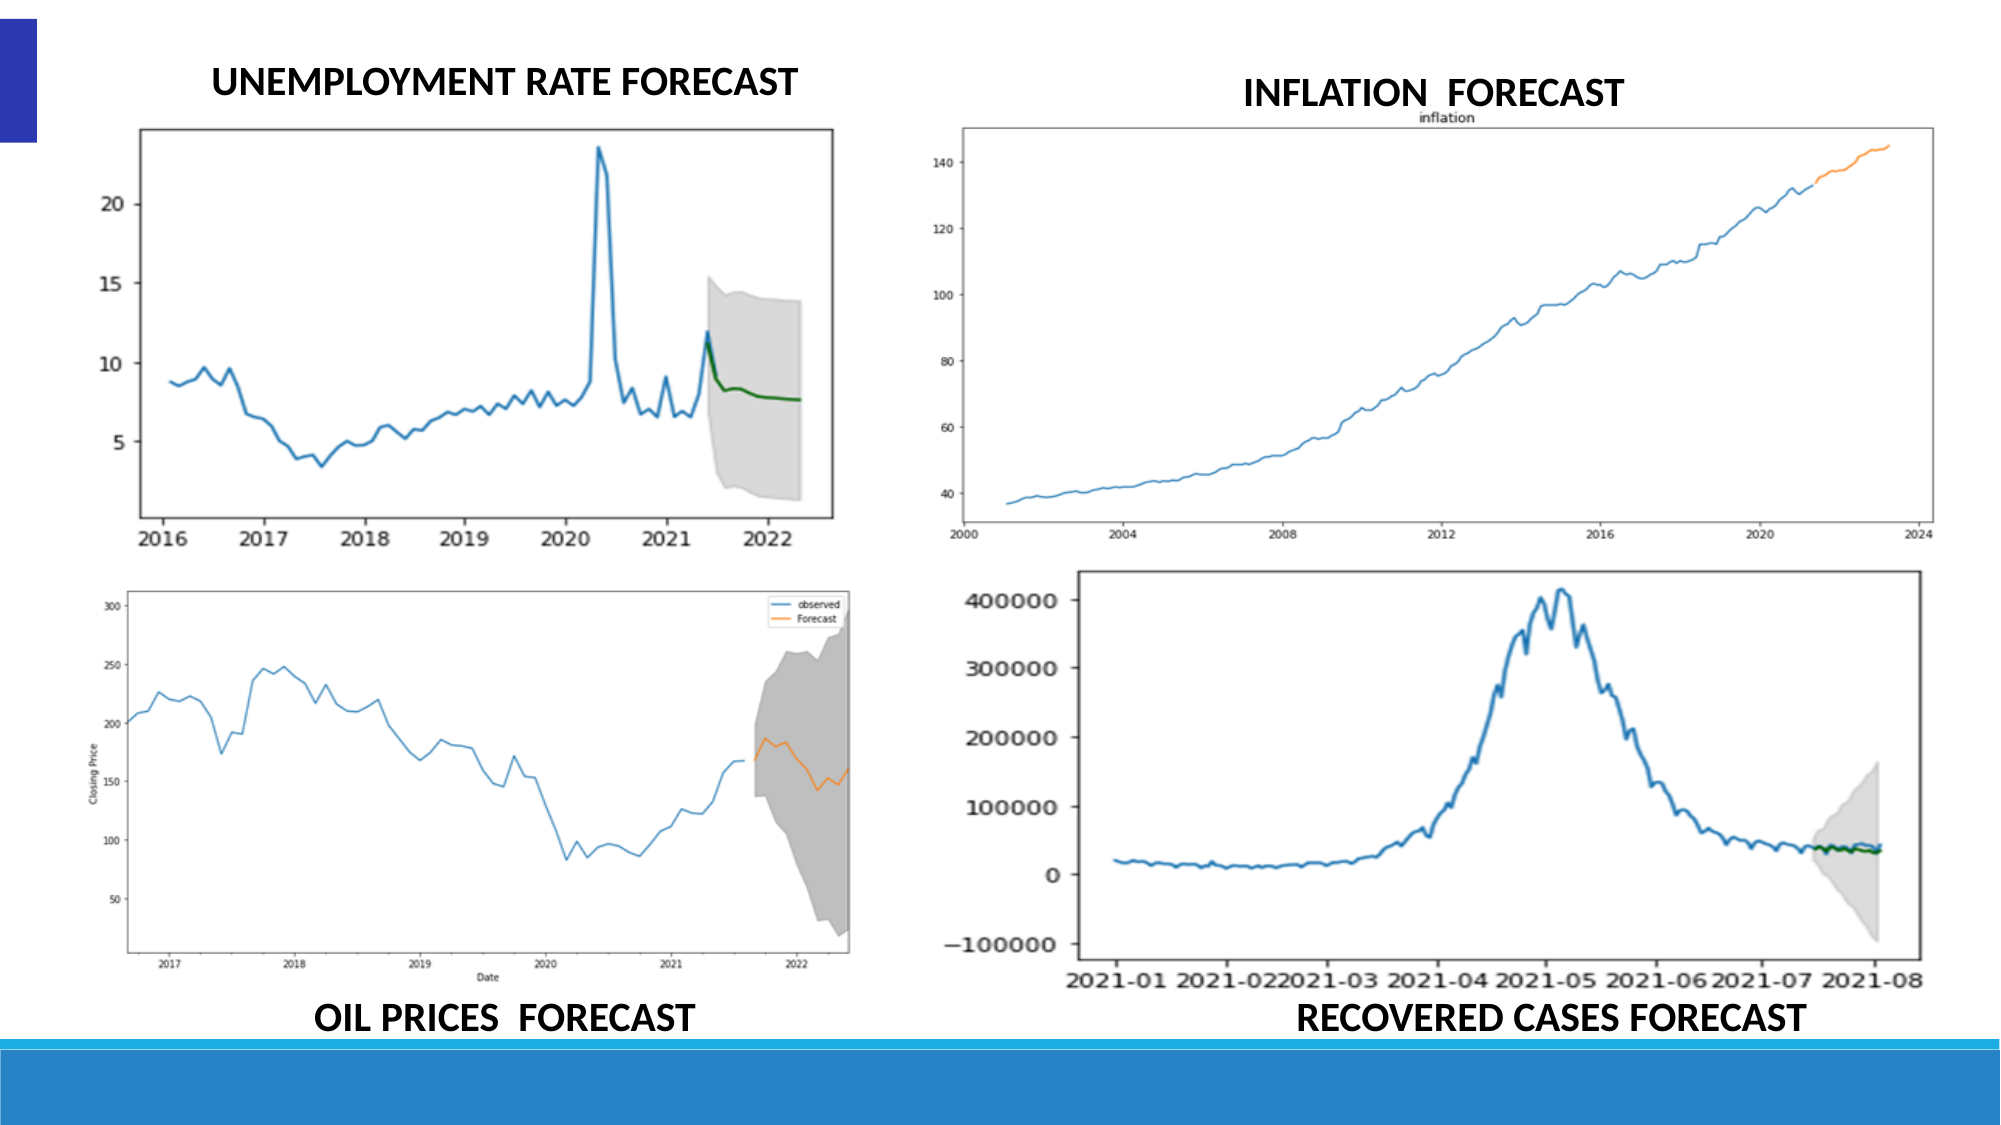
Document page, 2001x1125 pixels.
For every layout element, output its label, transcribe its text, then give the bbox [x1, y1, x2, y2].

text_box INFLATION FORECAST [1188, 49, 1681, 102]
text_box OIL PRICES FORECAST [259, 1013, 752, 1056]
text_box RECOVERED CASES FORECAST [1241, 1013, 1863, 1056]
text_box UNEMPLOYMENT RATE FORECAST [179, 38, 832, 102]
picture [84, 105, 1942, 1002]
